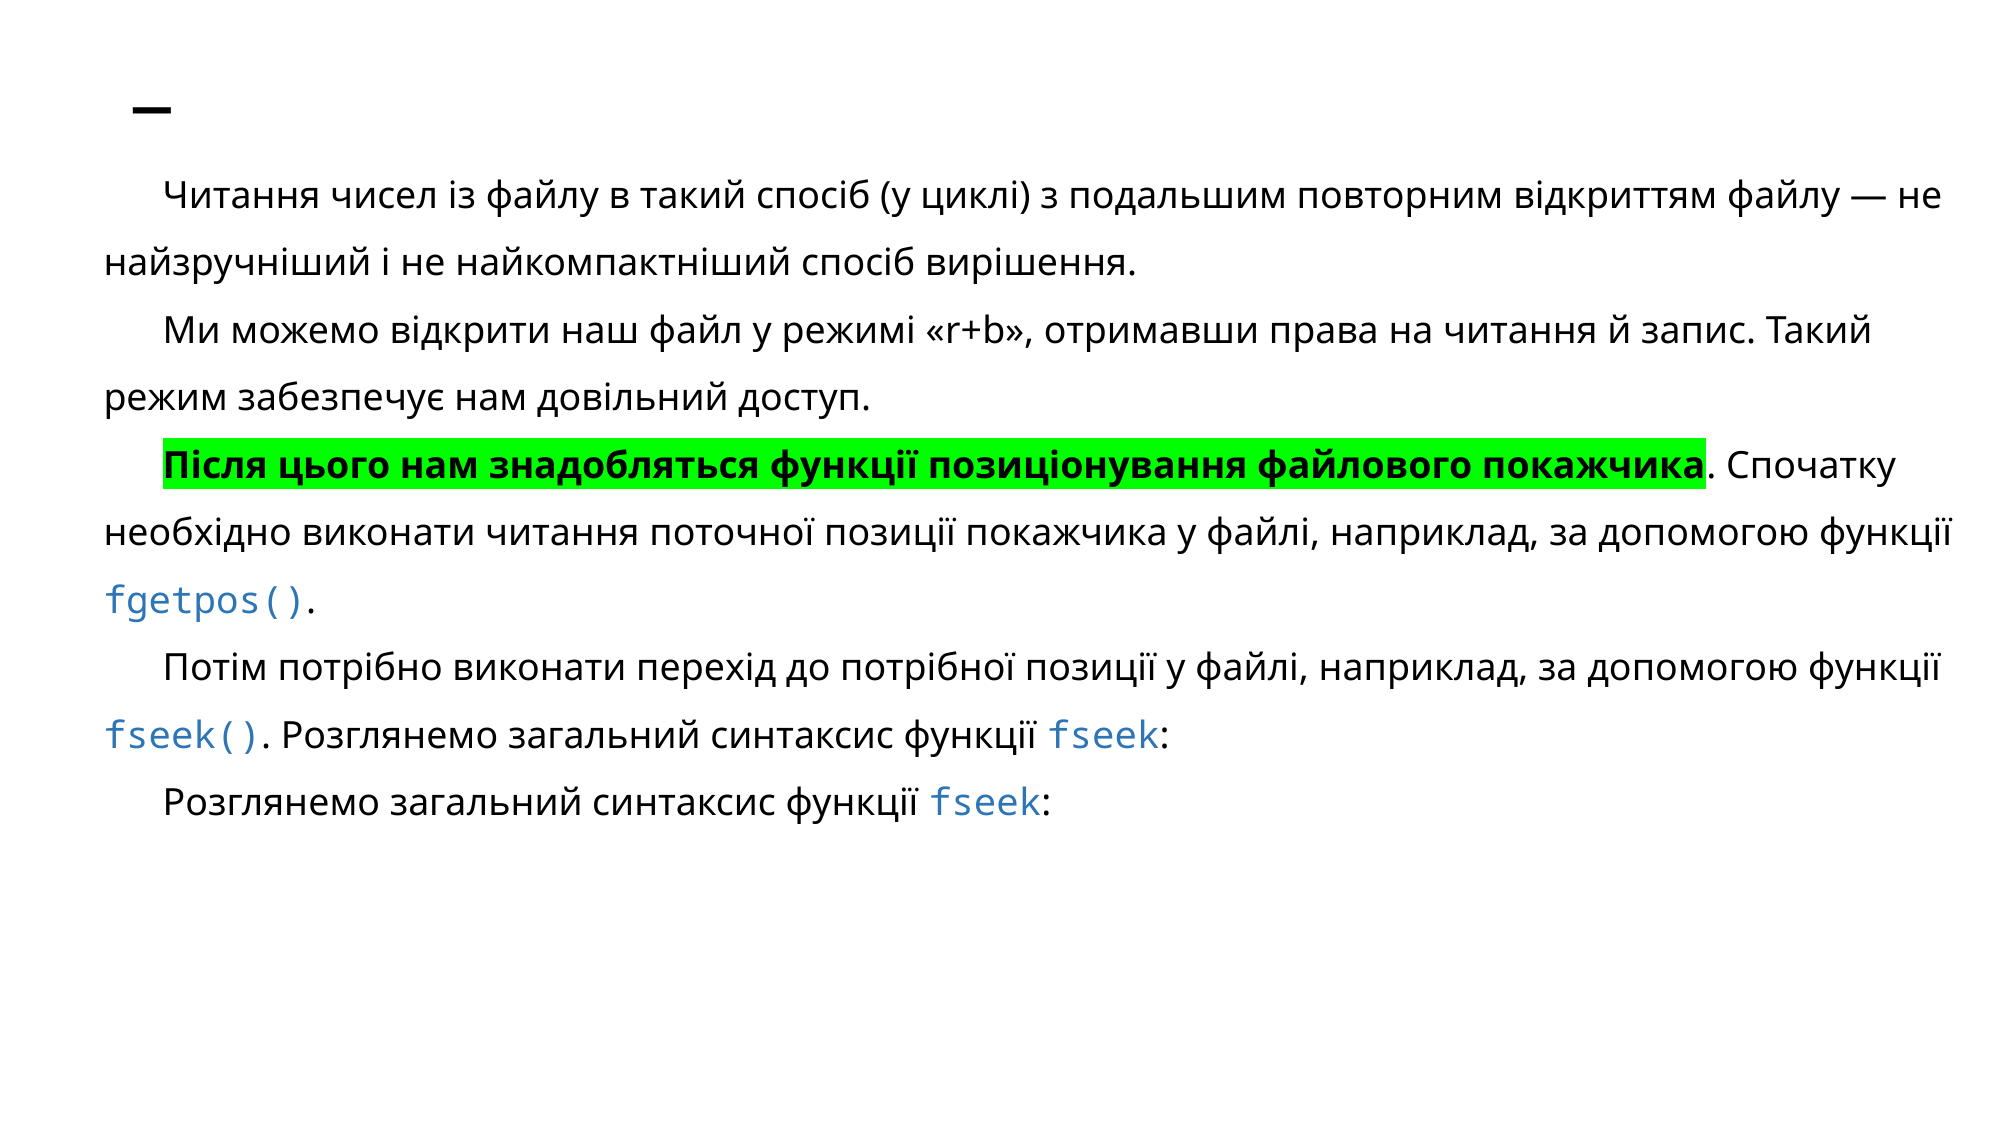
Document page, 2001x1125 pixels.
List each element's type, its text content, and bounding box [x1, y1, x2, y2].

title _ [0, 0, 2000, 140]
list Читання чисел із файлу в такий спосіб (у циклі) з подальшим повторним відкриттям файлу — не найзручніший і не найкомпактніший спосіб вирішення. Ми можемо відкрити наш файл у режимі «r+b», отримавши права на читання й запис. Такий режим забезпечує нам довільний доступ. Після цього нам знадобляться функції позиціонування файлового покажчика. Спочатку необхідно виконати читання поточної позиції покажчика у файлі, наприклад, за допомогою функції fgetpos(). Потім потрібно виконати перехід до потрібної позиції у файлі, наприклад, за допомогою функції fseek(). Розглянемо загальний синтаксис функції fseek: Розглянемо загальний синтаксис функції fseek: [0, 140, 2000, 1125]
